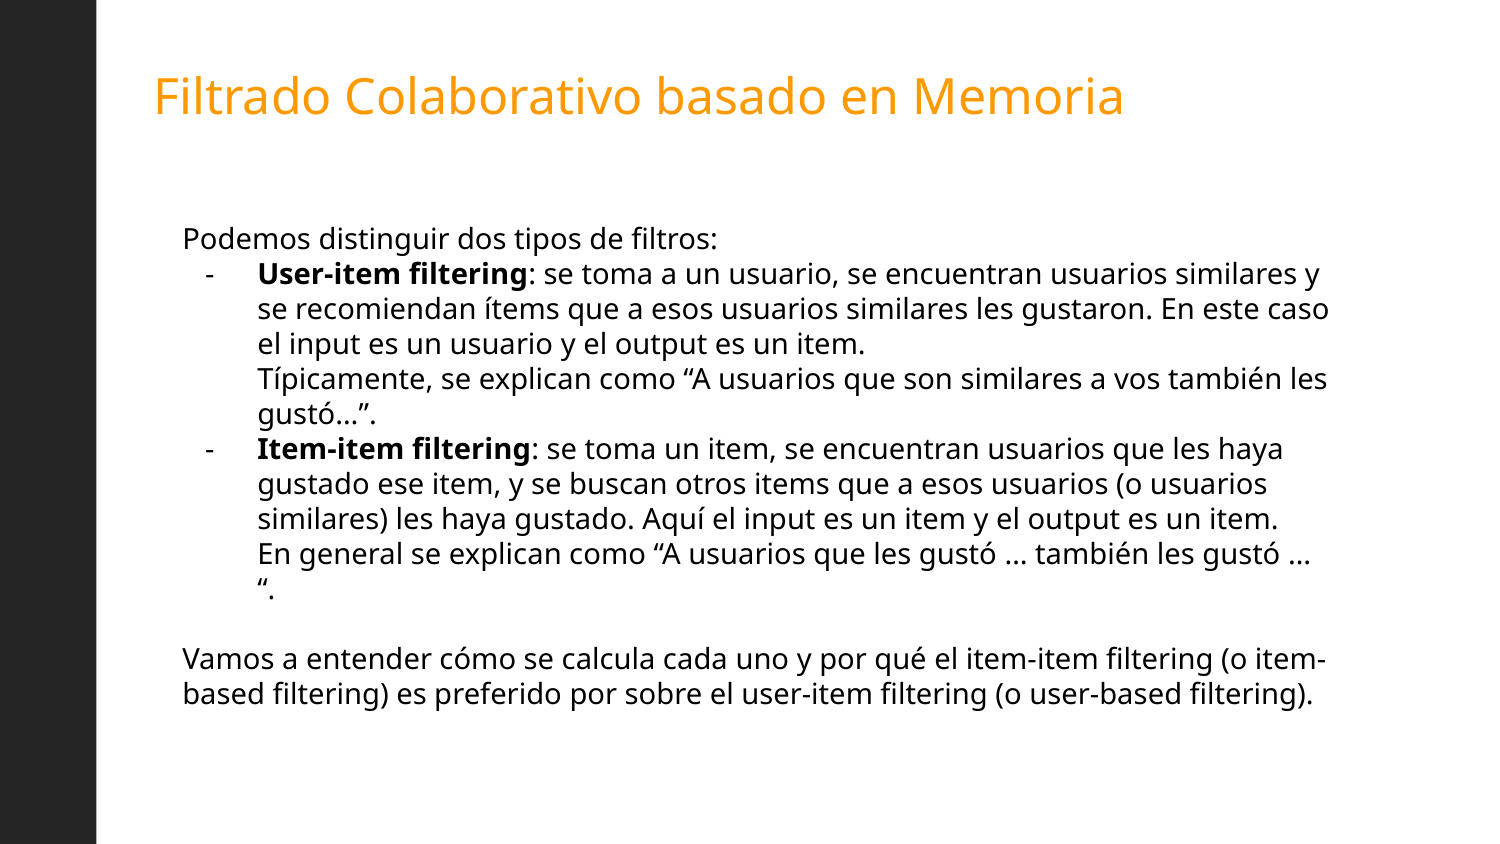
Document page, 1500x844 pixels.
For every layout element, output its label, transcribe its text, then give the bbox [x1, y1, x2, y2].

text_box Podemos distinguir dos tipos de filtros: User-item filtering: se toma a un usuario, se encuentran usuarios similares y se recomiendan ítems que a esos usuarios similares les gustaron. En este caso el input es un usuario y el output es un item. Típicamente, se explican como “A usuarios que son similares a vos también les gustó…”. Item-item filtering: se toma un item, se encuentran usuarios que les haya gustado ese item, y se buscan otros items que a esos usuarios (o usuarios similares) les haya gustado. Aquí el input es un item y el output es un item. En general se explican como “A usuarios que les gustó … también les gustó … “. Vamos a entender cómo se calcula cada uno y por qué el item-item filtering (o item-based filtering) es preferido por sobre el user-item filtering (o user-based filtering). [167, 205, 1348, 831]
title Filtrado Colaborativo basado en Memoria [138, 26, 1357, 164]
